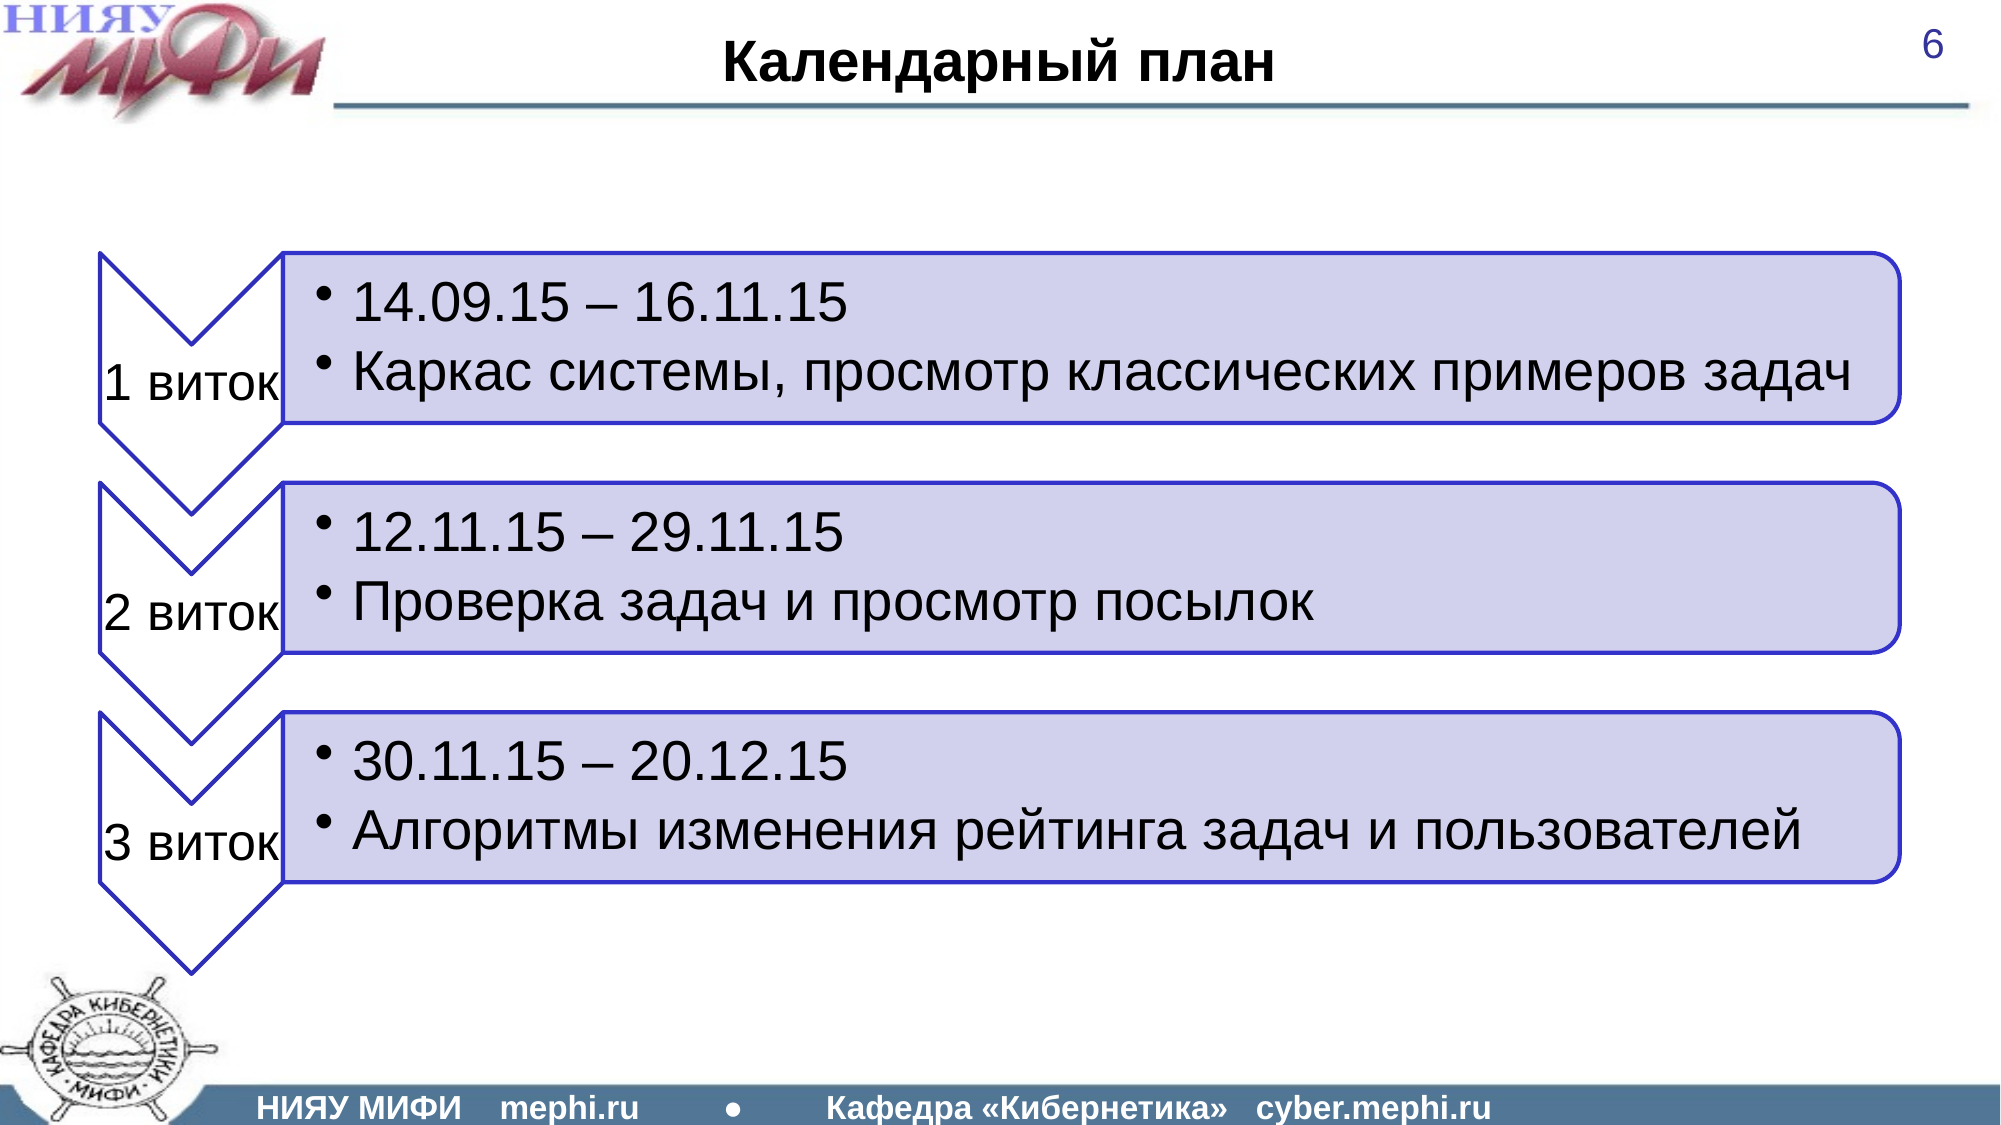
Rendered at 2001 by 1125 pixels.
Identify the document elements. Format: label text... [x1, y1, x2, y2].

picture [0, 0, 2001, 1125]
picture [1406, 1104, 1413, 1116]
picture [940, 1104, 947, 1116]
picture [871, 1104, 877, 1116]
picture [916, 1119, 929, 1125]
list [99, 252, 1900, 975]
picture [882, 1104, 888, 1116]
slide_number 6 [1607, 0, 1960, 75]
title Календарный план [99, 0, 1900, 132]
picture [1086, 1104, 1093, 1116]
picture [919, 1104, 926, 1116]
picture [554, 1104, 561, 1116]
